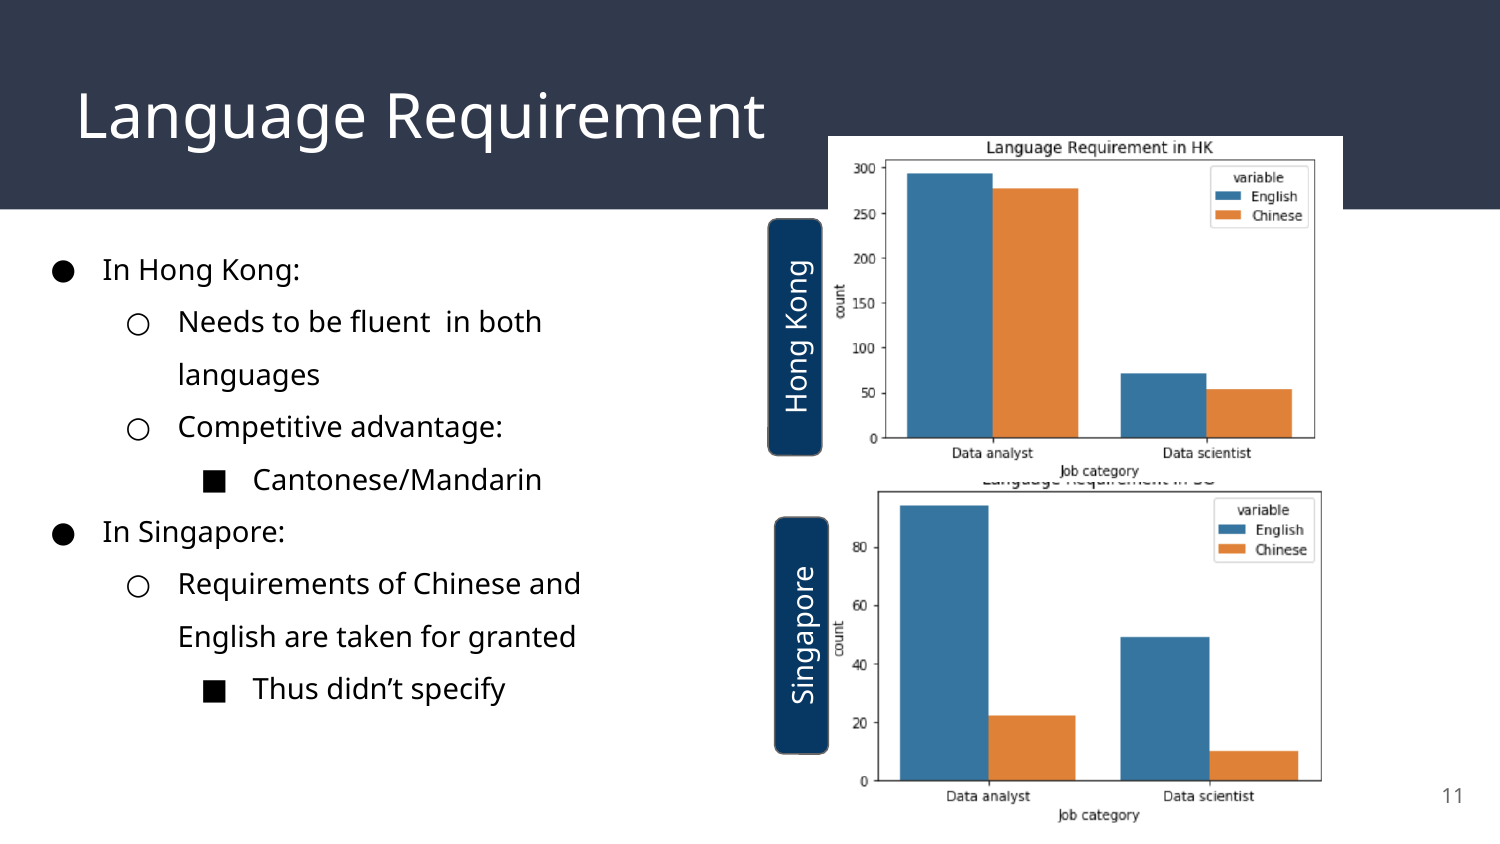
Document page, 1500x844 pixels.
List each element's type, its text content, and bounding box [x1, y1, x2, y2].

text_box Singapore [774, 517, 816, 755]
text_box Hong Kong [768, 218, 822, 456]
slide_number ‹#› [1389, 764, 1480, 830]
list In Hong Kong: Needs to be fluent in both languages Competitive advantage: Cantonese/Mandarin In Singapore: Requirements of Chinese and English are taken for granted Thus didn’t specify [12, 218, 626, 789]
picture [821, 136, 1343, 830]
title Language Requirement [60, 61, 936, 266]
